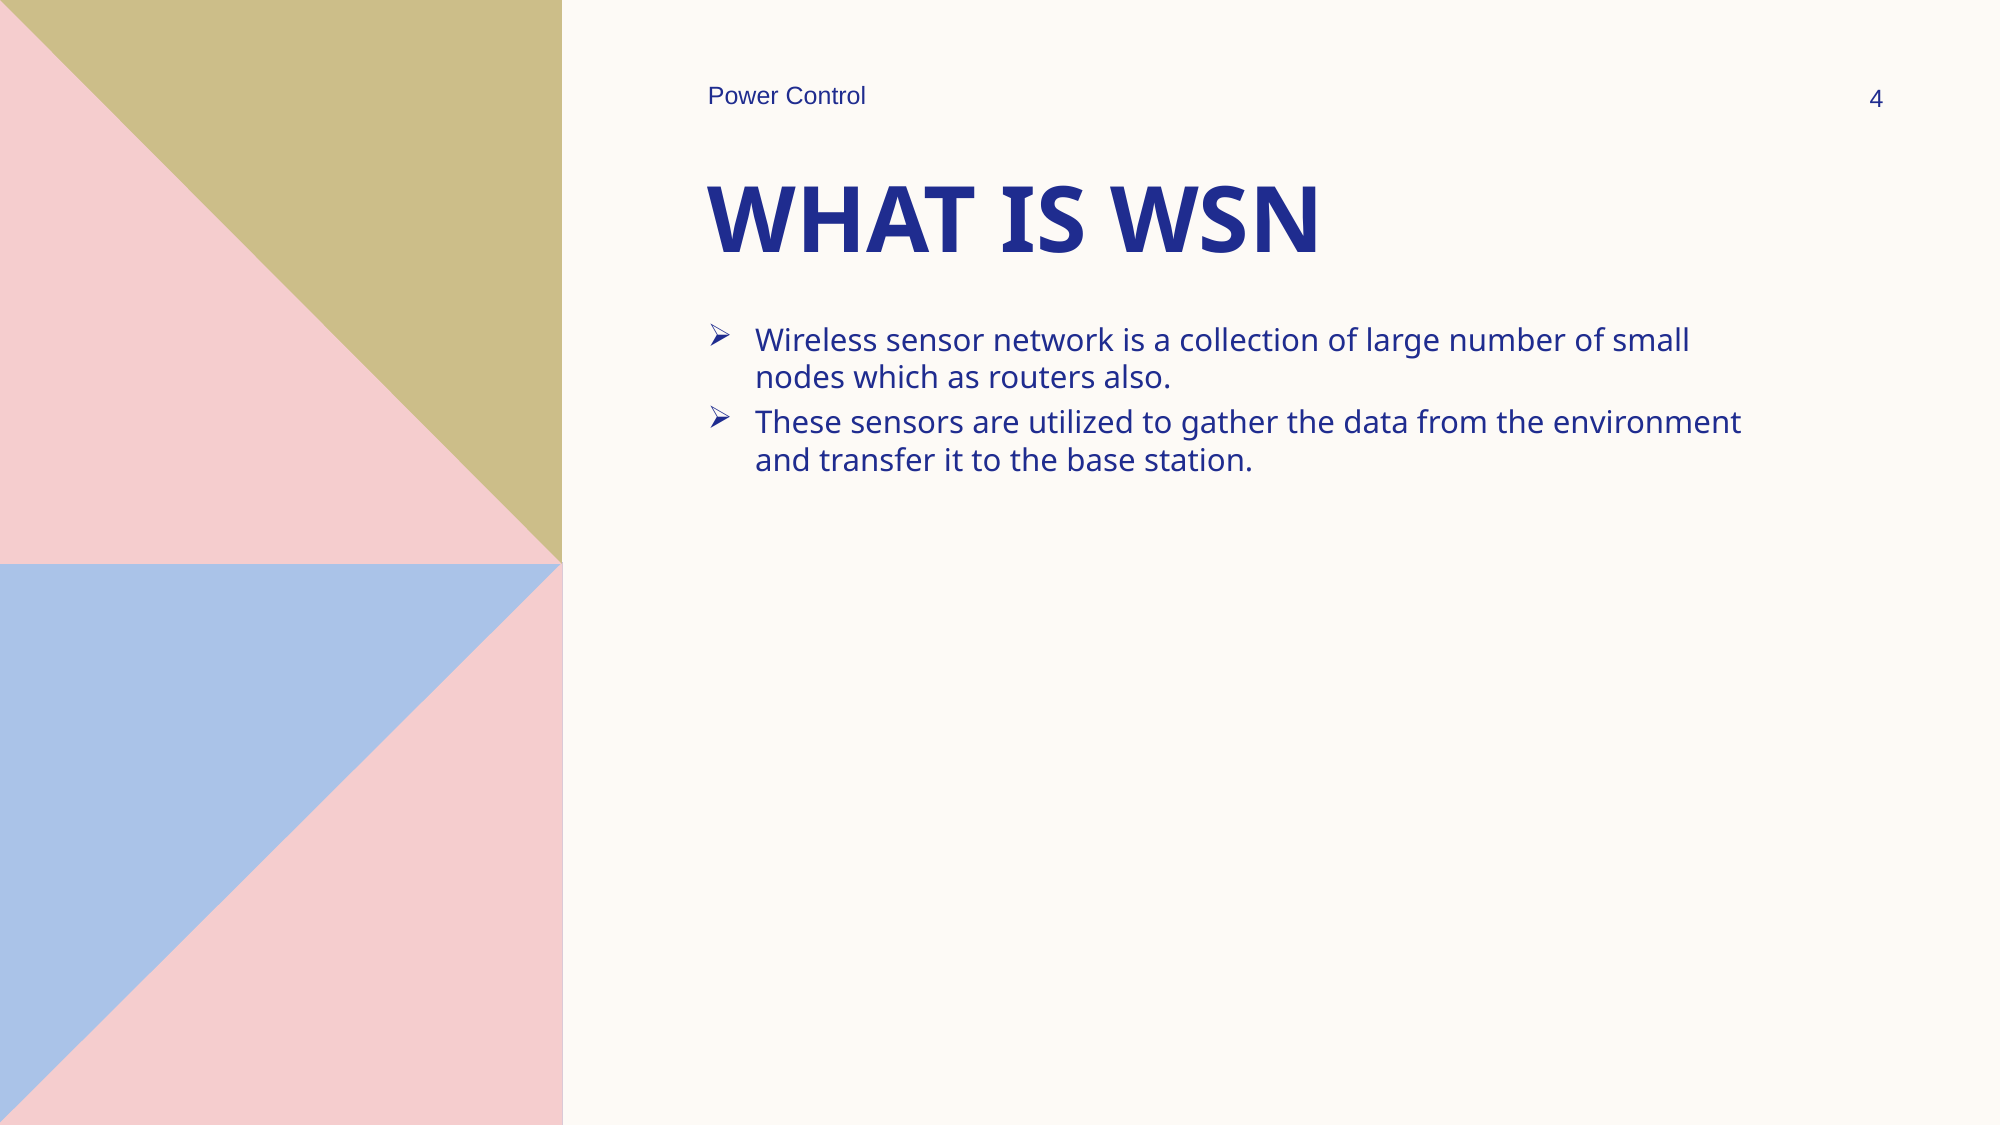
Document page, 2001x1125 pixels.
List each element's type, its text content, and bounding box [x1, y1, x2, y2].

title What is wsn [693, 153, 1803, 280]
footer Power Control [693, 72, 1218, 117]
list Wireless sensor network is a collection of large number of small nodes which as routers also. These sensors are utilized to gather the data from the environment and transfer it to the base station. [693, 312, 1803, 972]
slide_number 4 [1795, 75, 1958, 120]
